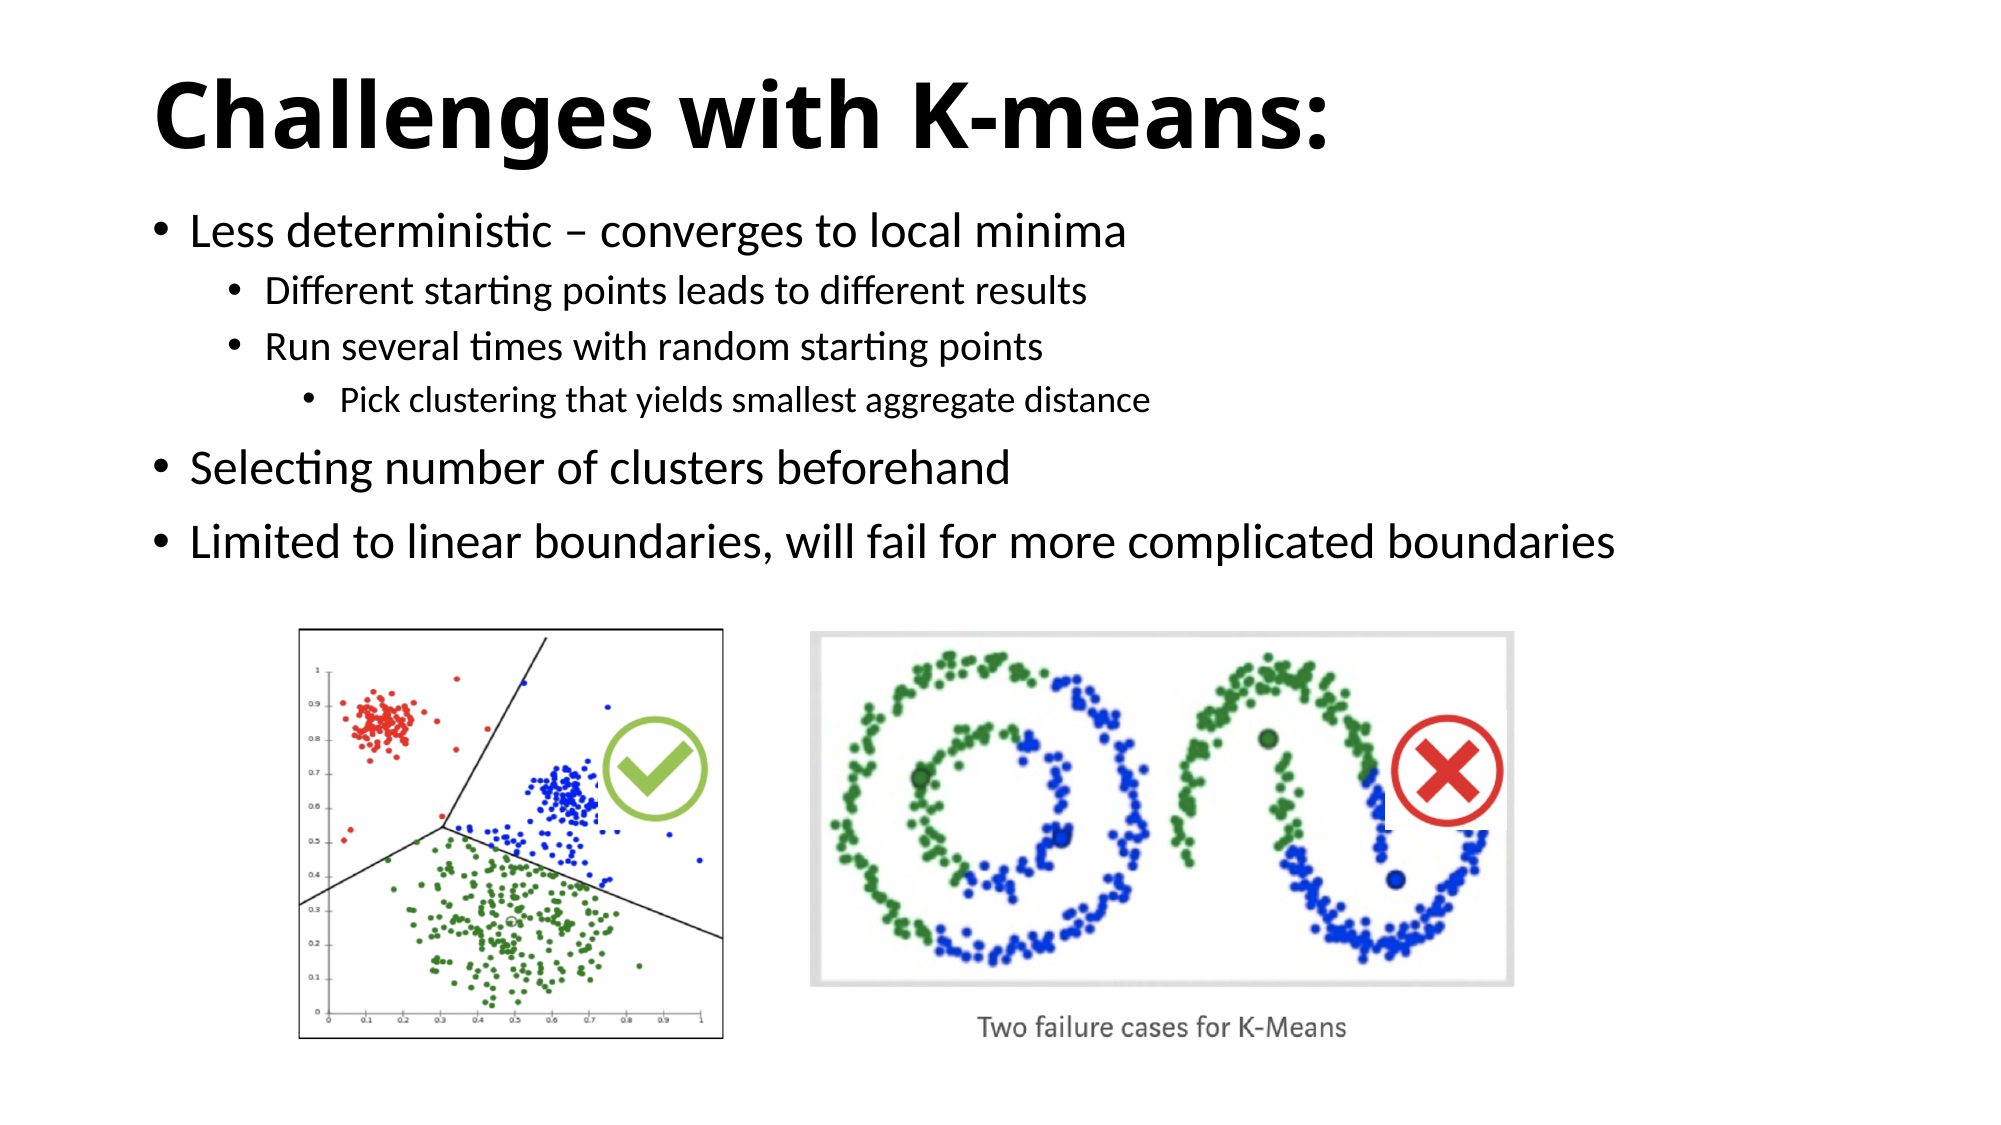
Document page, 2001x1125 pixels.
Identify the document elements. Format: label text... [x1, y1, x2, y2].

picture [803, 623, 1525, 1048]
title Challenges with K-means: [137, 9, 1863, 196]
list Less deterministic – converges to local minima Different starting points leads to different results Run several times with random starting points Pick clustering that yields smallest aggregate distance Selecting number of clusters beforehand Limited to linear boundaries, will fail for more complicated boundaries [137, 196, 1863, 1014]
picture [293, 623, 729, 1048]
